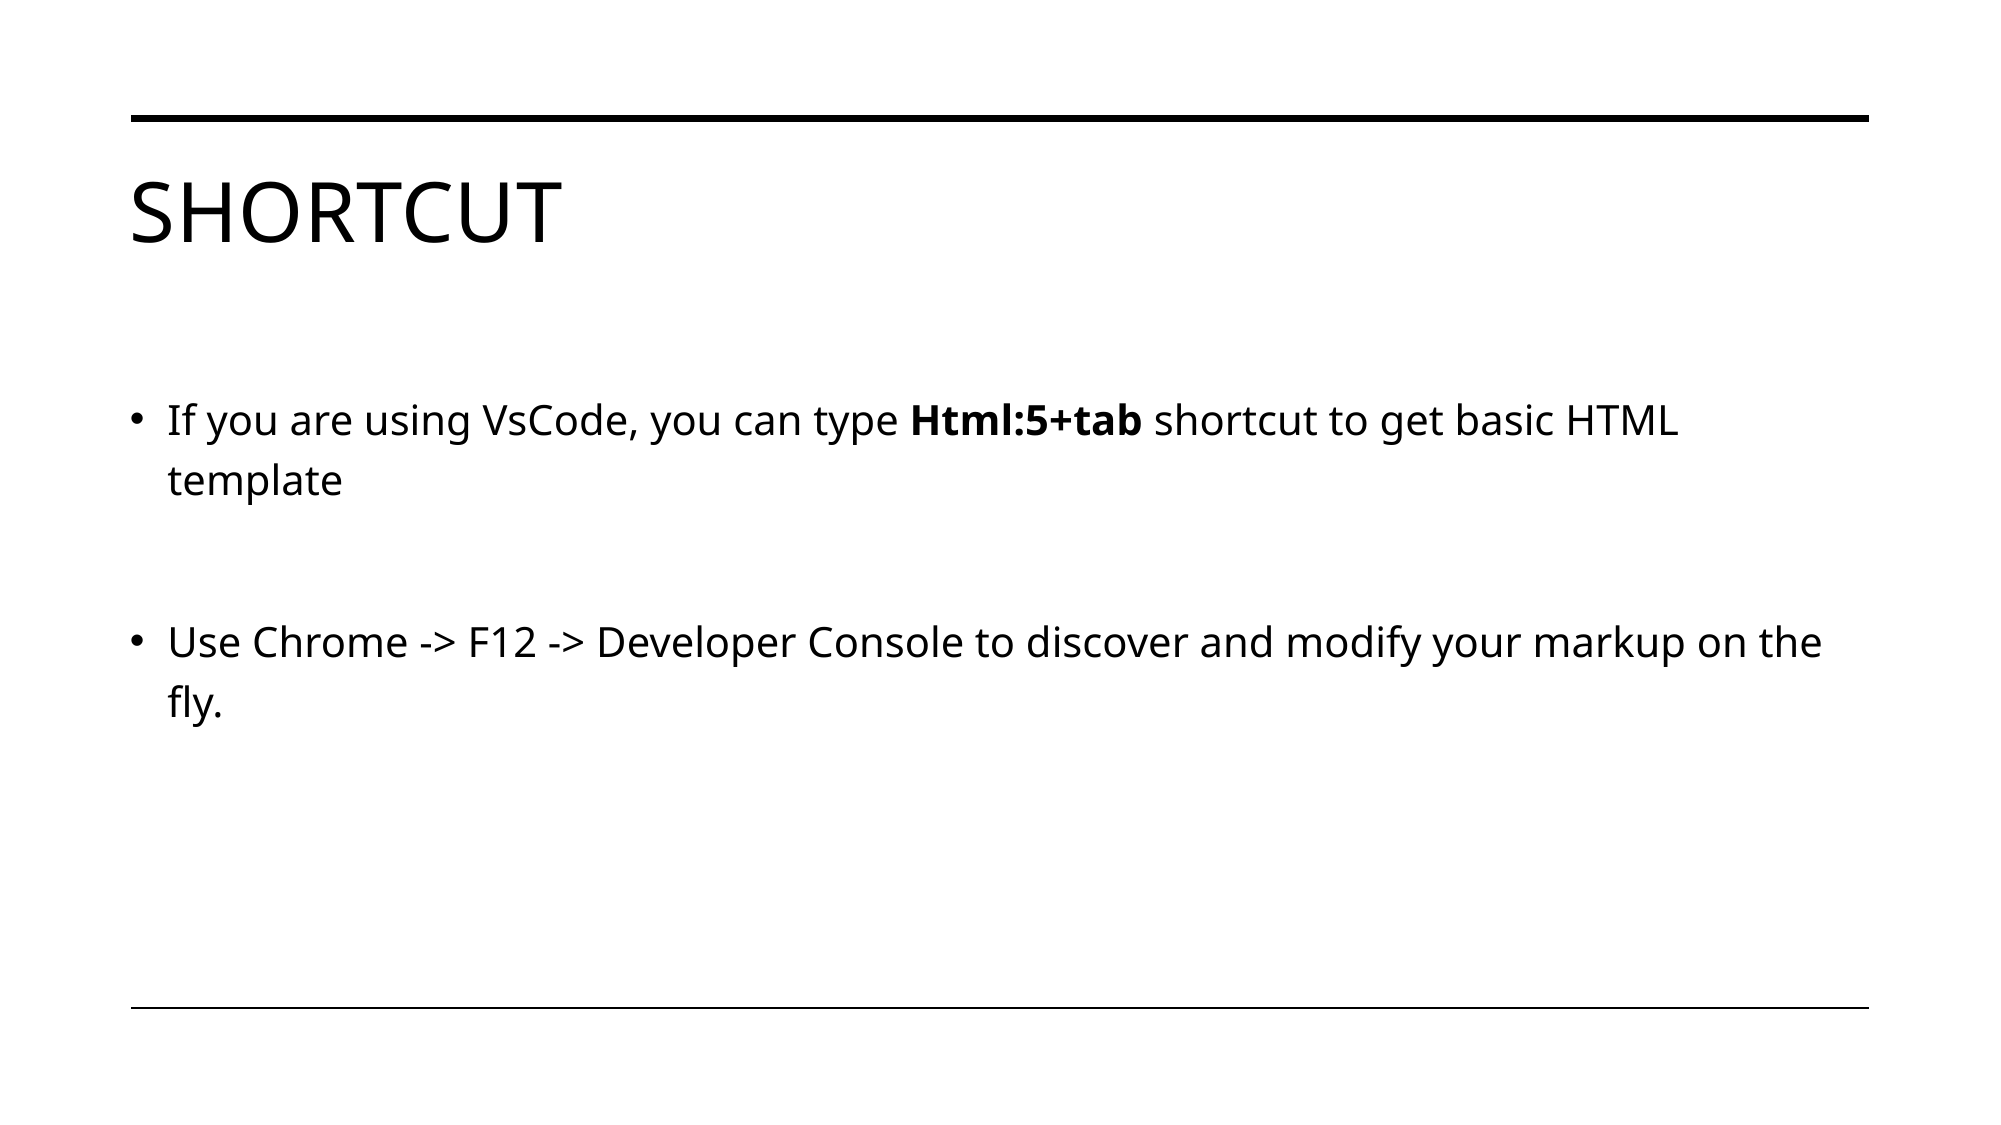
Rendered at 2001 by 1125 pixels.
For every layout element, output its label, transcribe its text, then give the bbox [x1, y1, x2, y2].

title shortcut [114, 151, 1869, 376]
list If you are using VsCode, you can type Html:5+tab shortcut to get basic HTML template Use Chrome -> F12 -> Developer Console to discover and modify your markup on the fly. [114, 376, 1869, 973]
